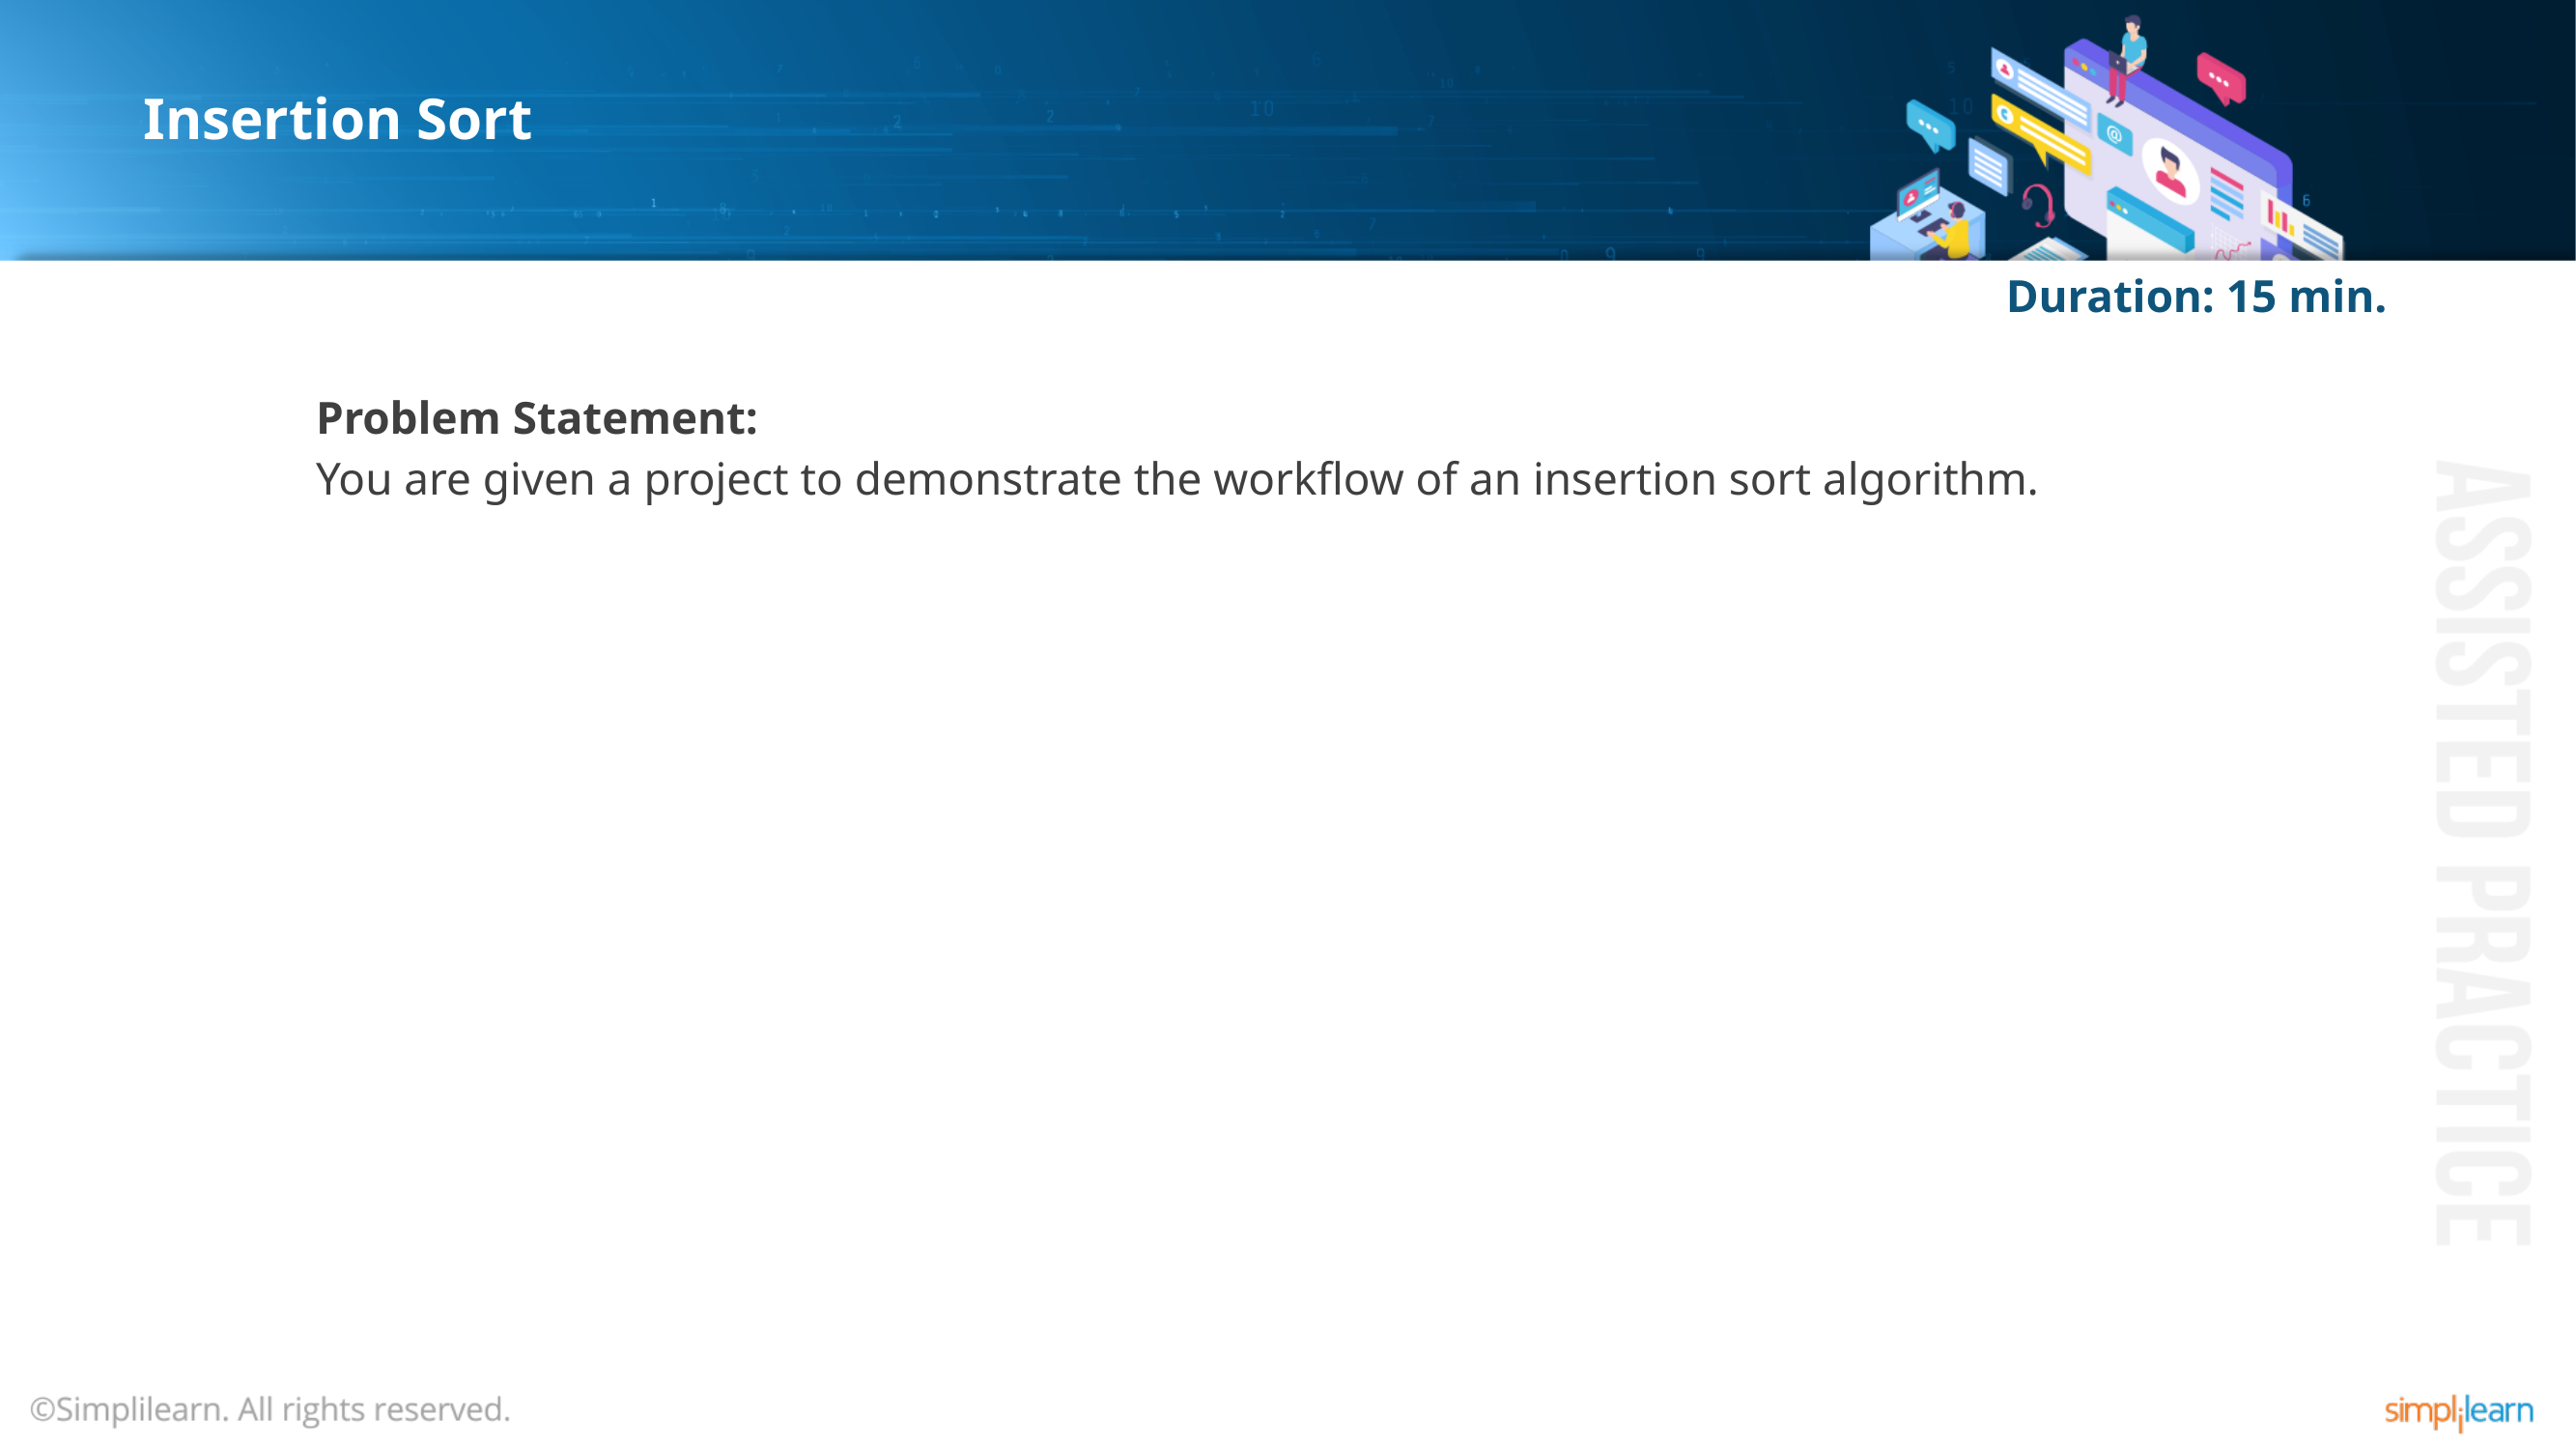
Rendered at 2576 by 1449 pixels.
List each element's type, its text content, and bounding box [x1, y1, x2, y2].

text_box Duration: 15 min. [1991, 270, 2544, 327]
picture [0, 0, 2576, 1449]
title Insertion Sort [128, 69, 1819, 175]
list Problem Statement: You are given a project to demonstrate the workflow of an insertion sort algorithm. [301, 374, 2275, 1251]
